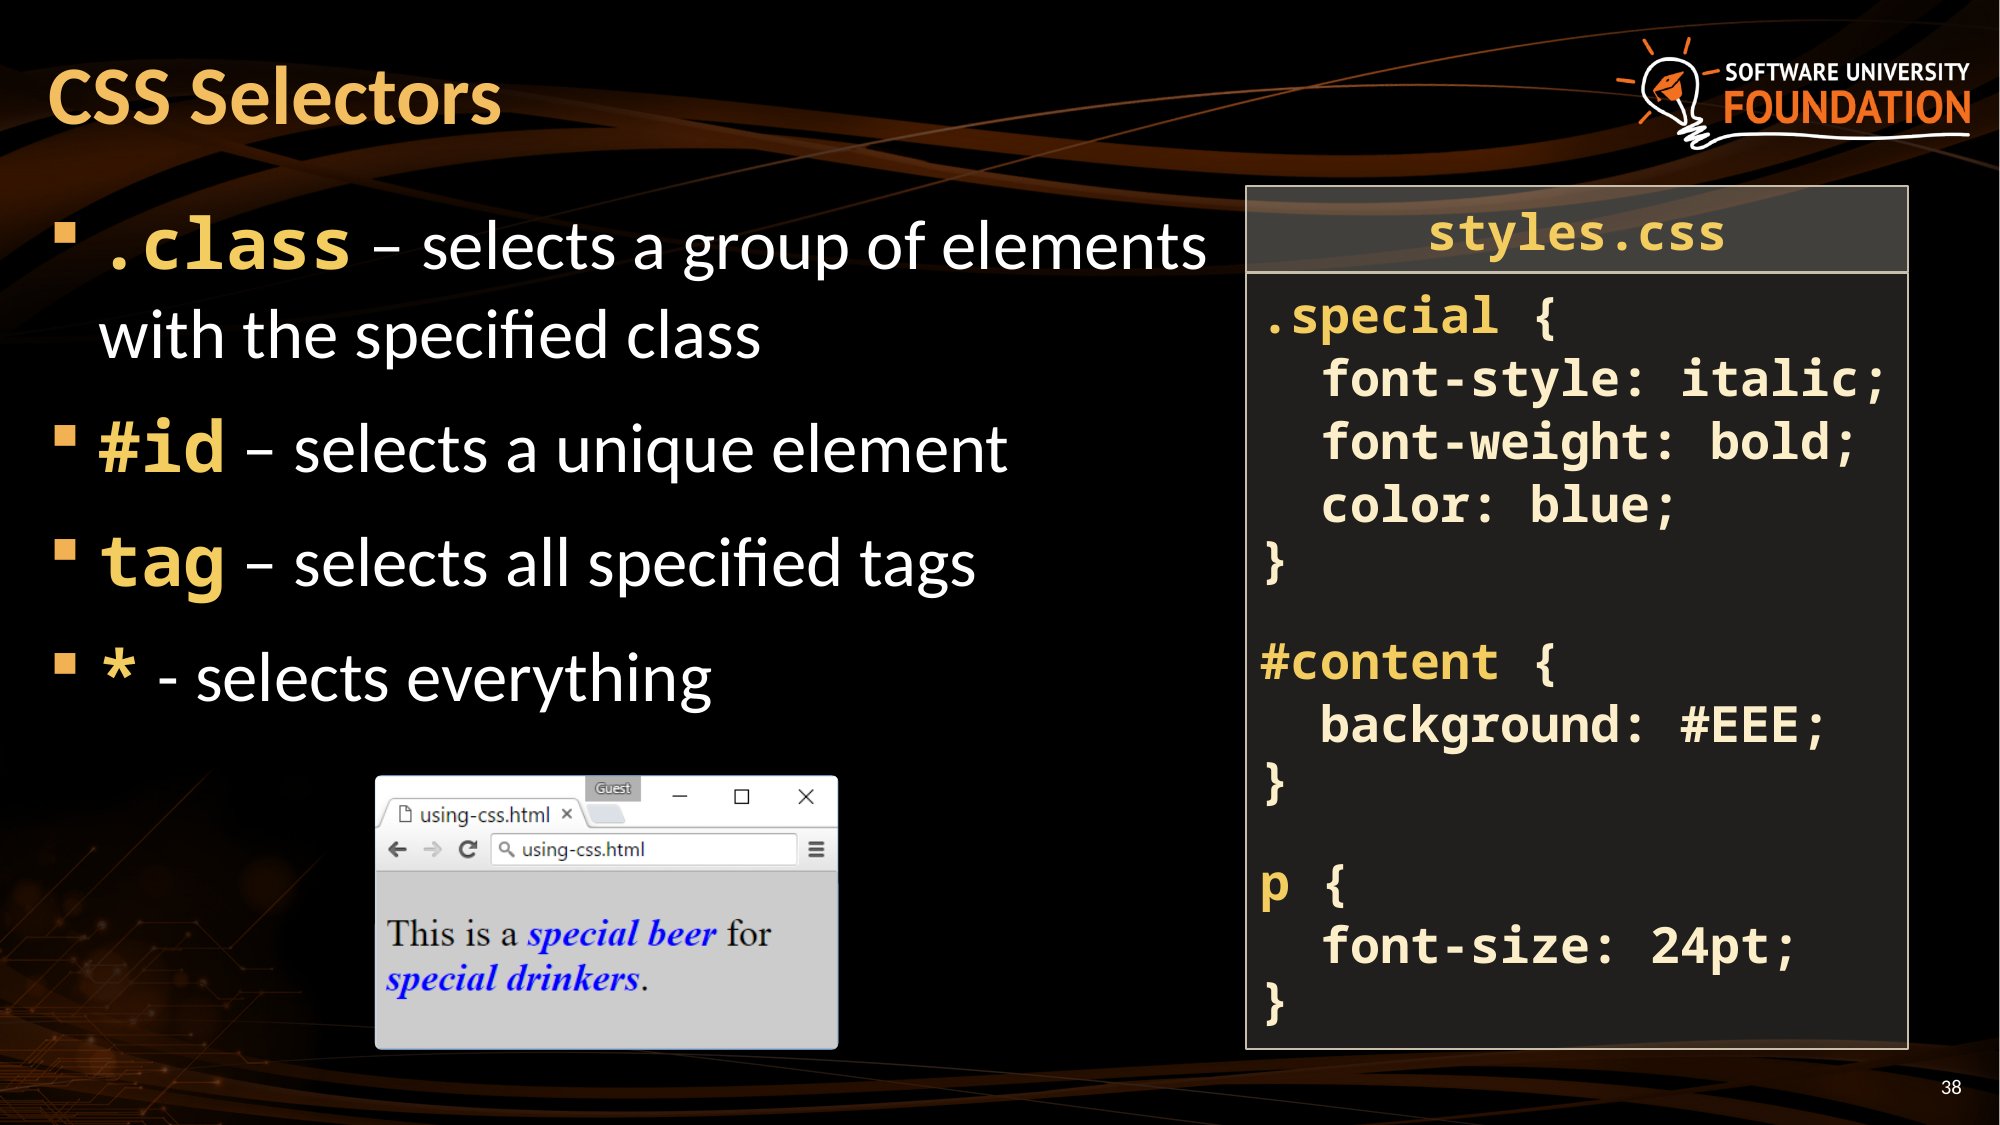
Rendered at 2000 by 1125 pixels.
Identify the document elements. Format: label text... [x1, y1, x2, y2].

title CSS Selectors [30, 6, 1602, 189]
list .class – selects a group of elements with the specified class #id – selects a unique element tag – selects all specified tags * - selects everything [31, 188, 1968, 1103]
text_box styles.css [1245, 185, 1909, 273]
picture [0, 0, 2000, 1125]
text_box .special { font-style: italic; font-weight: bold; color: blue; } #content { background: #EEE; } p { font-size: 24pt; } [1245, 273, 1909, 1049]
